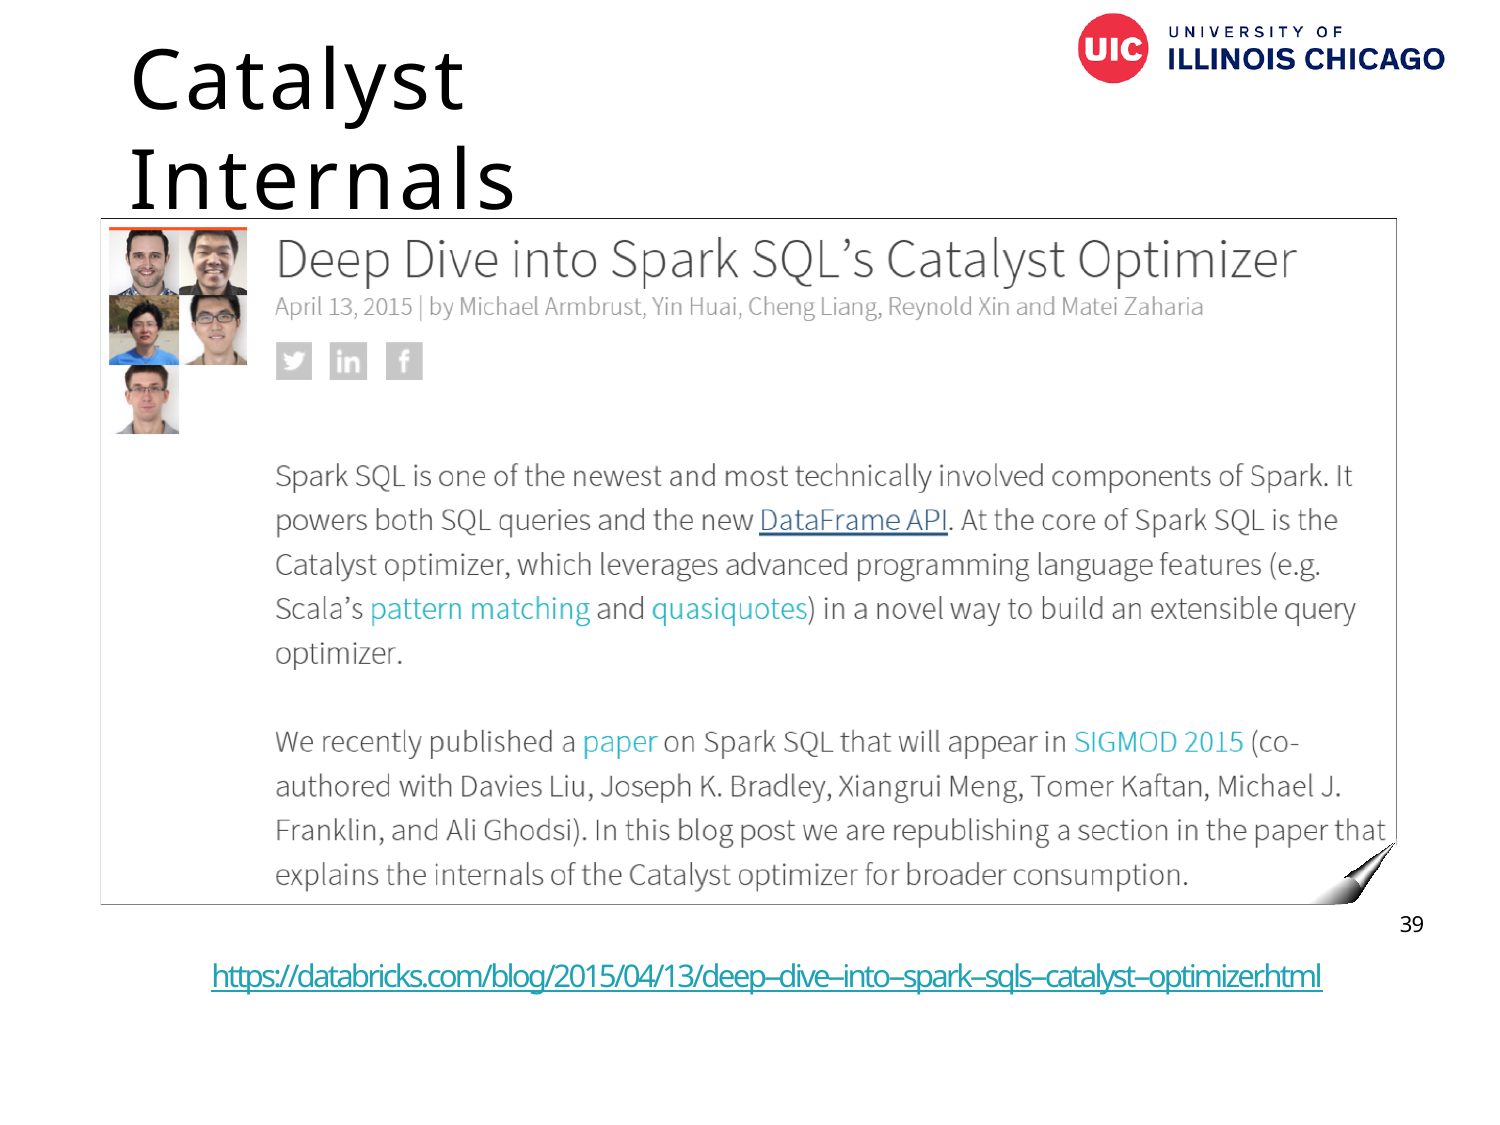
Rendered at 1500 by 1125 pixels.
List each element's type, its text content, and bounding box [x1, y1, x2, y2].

title Catalyst Internals [127, 24, 811, 218]
text_box [100, 218, 1397, 905]
text_box 39 https://databricks.com/blog/2015/04/13/deep-­‐dive-­‐into-­‐spark-­‐sqls-­‐catalyst-­‐optimizer.html [209, 894, 1425, 994]
picture [1076, 11, 1448, 86]
